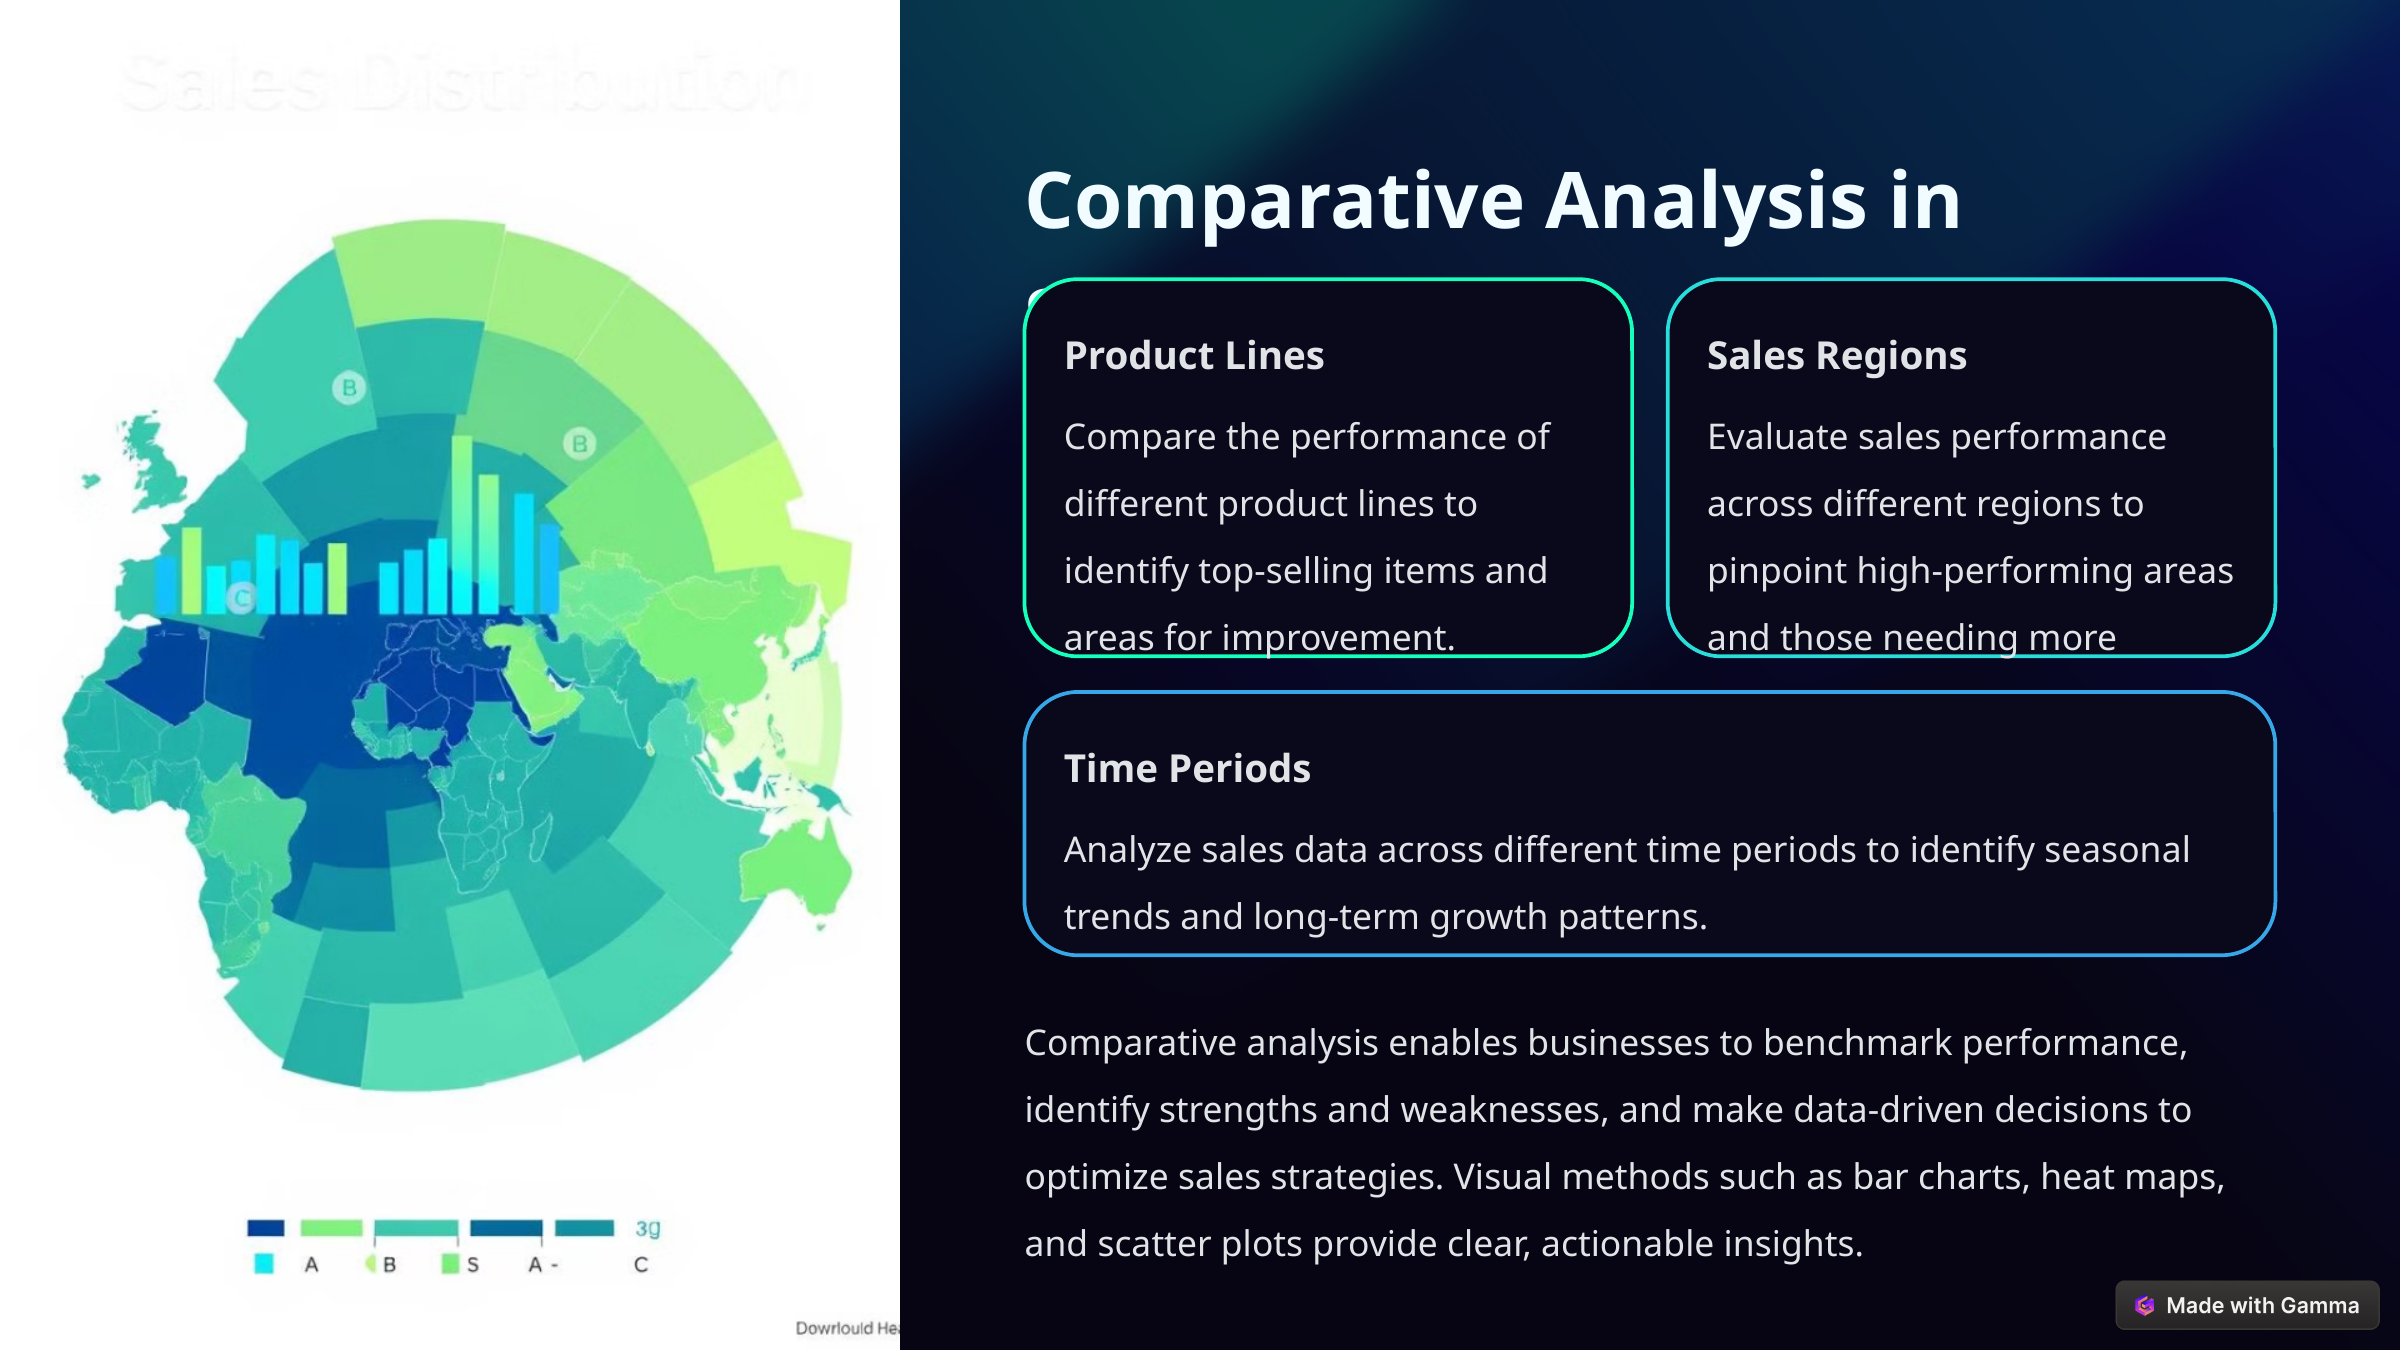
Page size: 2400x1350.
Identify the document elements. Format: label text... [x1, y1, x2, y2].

text_box [1024, 279, 1633, 657]
text_box Analyze sales data across different time periods to identify seasonal trends and long-term growth patterns. [1063, 802, 2237, 916]
text_box Compare the performance of different product lines to identify top-selling items and areas for improvement. [1063, 389, 1593, 617]
text_box Product Lines [1063, 318, 1460, 368]
text_box [1667, 279, 2276, 657]
text_box Comparative analysis enables businesses to benchmark performance, identify strengths and weaknesses, and make data-driven decisions to optimize sales strategies. Visual methods such as bar charts, heat maps, and scatter plots provide clear, actionable insights. [1024, 995, 2276, 1223]
text_box [1024, 691, 2276, 956]
picture [0, 0, 901, 1350]
text_box Comparative Analysis in Sales [1024, 126, 2140, 226]
text_box Sales Regions [1707, 318, 2103, 368]
text_box Time Periods [1063, 731, 1460, 781]
picture [2106, 1271, 2389, 1339]
text_box Evaluate sales performance across different regions to pinpoint high-performing areas and those needing more attention. [1707, 389, 2237, 617]
